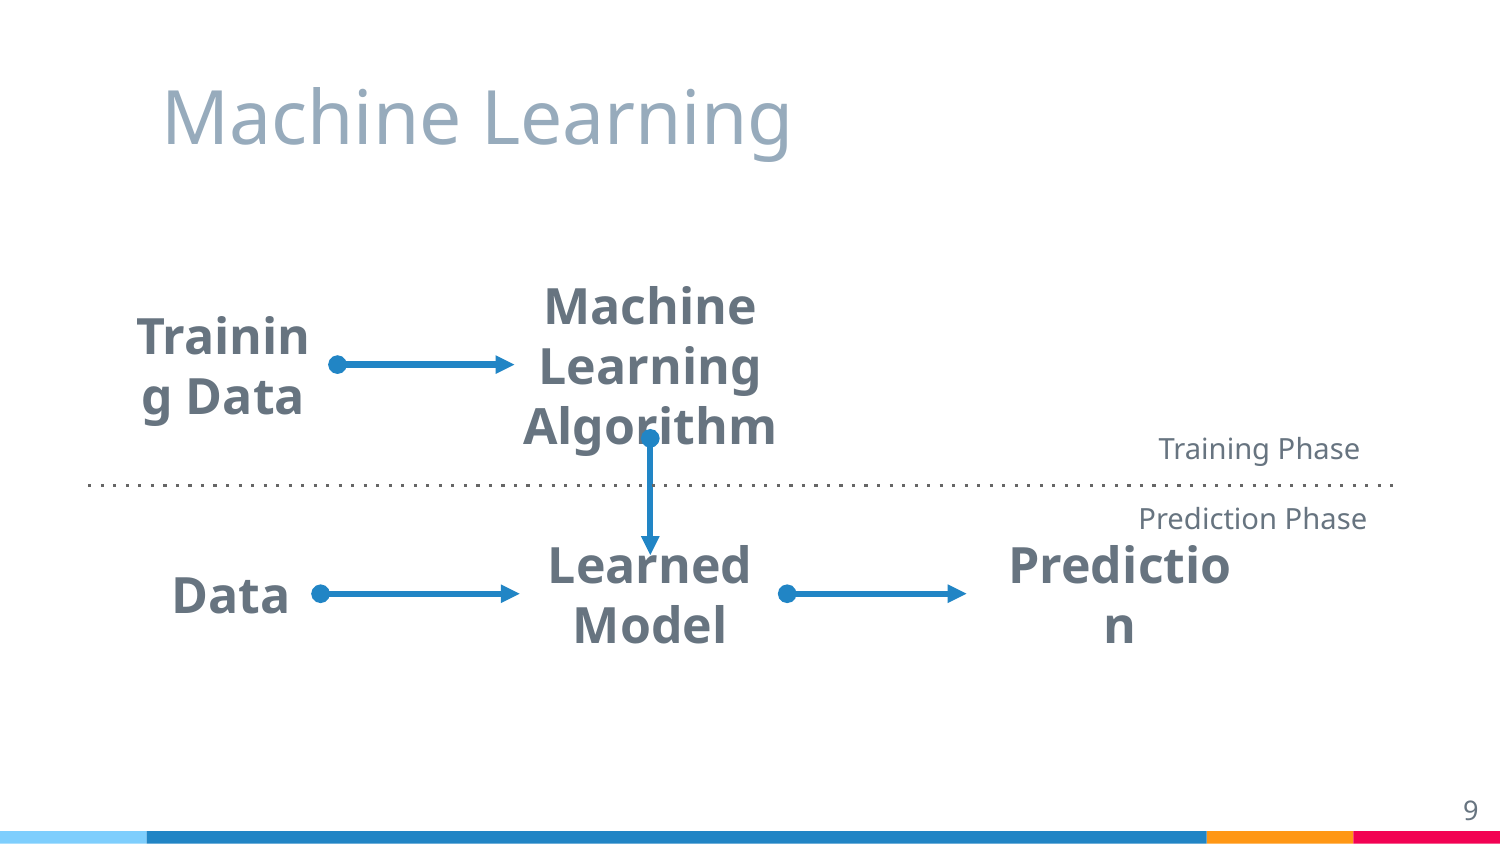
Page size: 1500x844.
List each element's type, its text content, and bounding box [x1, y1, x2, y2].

text_box Data [141, 554, 321, 633]
text_box Machine Learning Algorithm [485, 325, 815, 404]
list Training Phase [1135, 415, 1384, 484]
text_box Training Data [109, 325, 338, 404]
text_box Learned Model [485, 554, 815, 633]
title Machine Learning [146, 33, 1207, 175]
slide_number ‹#› [1403, 779, 1494, 844]
text_box Prediction [980, 554, 1261, 633]
list Prediction Phase [1122, 493, 1384, 555]
